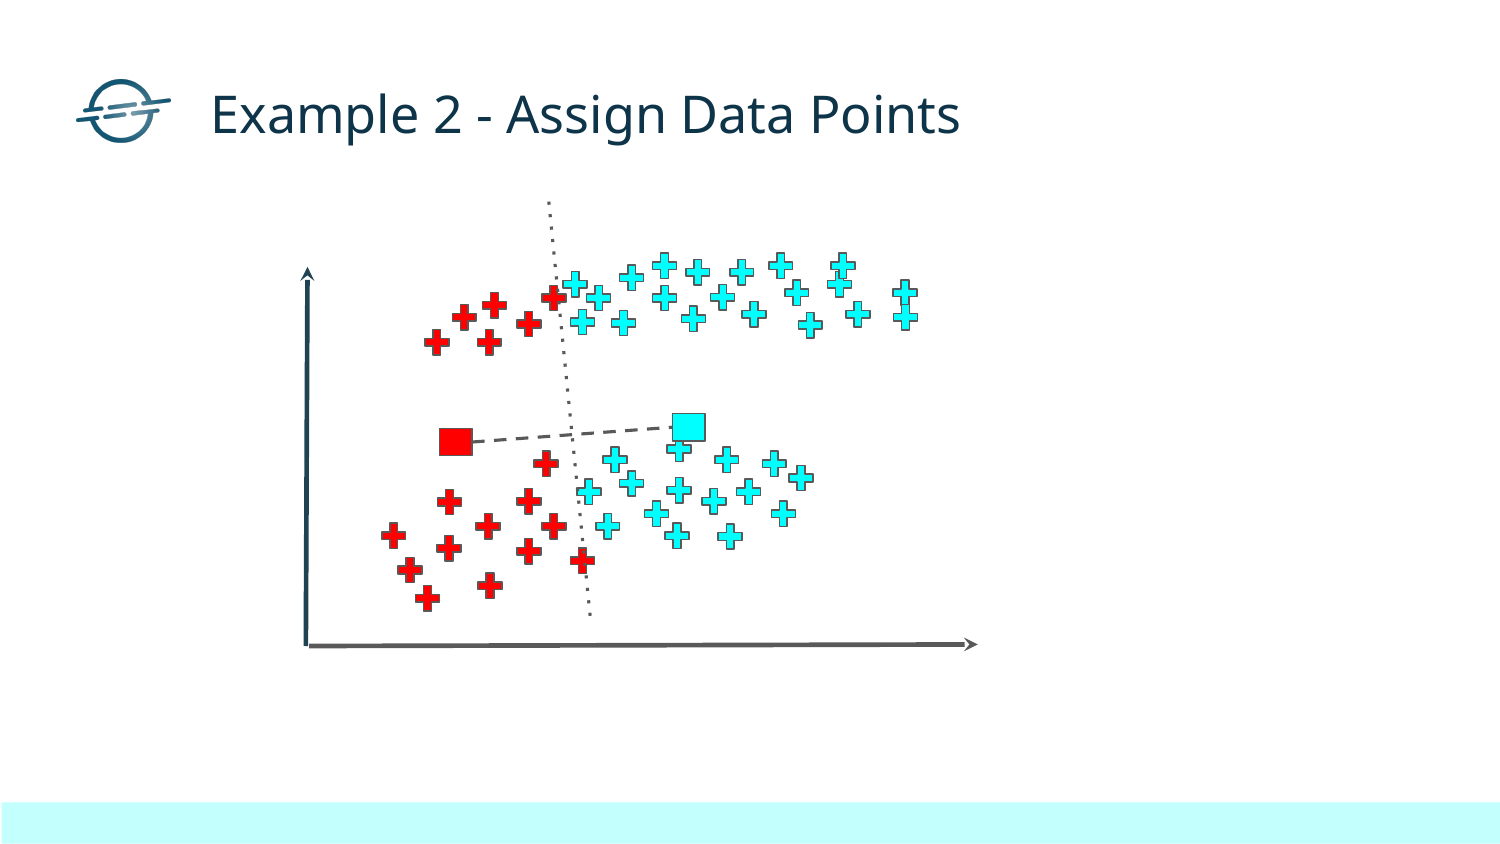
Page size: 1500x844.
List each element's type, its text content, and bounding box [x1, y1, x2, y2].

text_box [789, 465, 813, 491]
text_box [845, 301, 870, 327]
text_box [437, 535, 461, 561]
text_box [1, 802, 1500, 844]
text_box [798, 312, 823, 338]
text_box [603, 451, 627, 473]
text_box [667, 477, 692, 503]
text_box [516, 311, 541, 337]
text_box [685, 259, 710, 285]
text_box [534, 452, 543, 477]
text_box [830, 253, 855, 279]
text_box [439, 428, 473, 456]
picture [75, 78, 171, 143]
text_box [714, 447, 739, 473]
text_box [619, 470, 644, 497]
text_box [595, 488, 601, 496]
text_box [471, 426, 543, 443]
text_box [398, 557, 422, 583]
text_box [710, 284, 735, 310]
text_box [768, 253, 793, 279]
text_box [477, 329, 502, 355]
text_box [437, 489, 462, 515]
text_box [729, 259, 754, 285]
text_box [478, 573, 502, 599]
text_box [452, 304, 477, 330]
text_box [644, 501, 669, 527]
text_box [595, 426, 673, 443]
text_box [827, 271, 852, 297]
title Example 2 - Assign Data Points [195, 66, 1068, 154]
text_box [652, 253, 677, 279]
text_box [548, 197, 591, 617]
text_box [516, 538, 541, 564]
text_box [736, 479, 761, 505]
text_box [516, 488, 541, 514]
text_box [381, 522, 406, 549]
text_box [762, 451, 787, 477]
text_box [681, 306, 706, 332]
text_box [672, 413, 706, 441]
text_box [784, 280, 809, 306]
text_box [619, 265, 644, 291]
text_box [595, 285, 611, 311]
text_box [652, 285, 677, 311]
text_box [595, 513, 620, 539]
text_box [742, 301, 767, 327]
text_box [665, 522, 689, 549]
text_box [415, 585, 440, 611]
text_box [718, 523, 743, 550]
text_box [424, 329, 449, 355]
text_box [476, 513, 501, 539]
text_box [893, 304, 918, 330]
text_box [611, 310, 636, 336]
text_box [482, 292, 507, 318]
text_box [667, 441, 692, 462]
text_box [771, 501, 796, 527]
text_box [892, 280, 917, 304]
text_box [701, 488, 726, 514]
